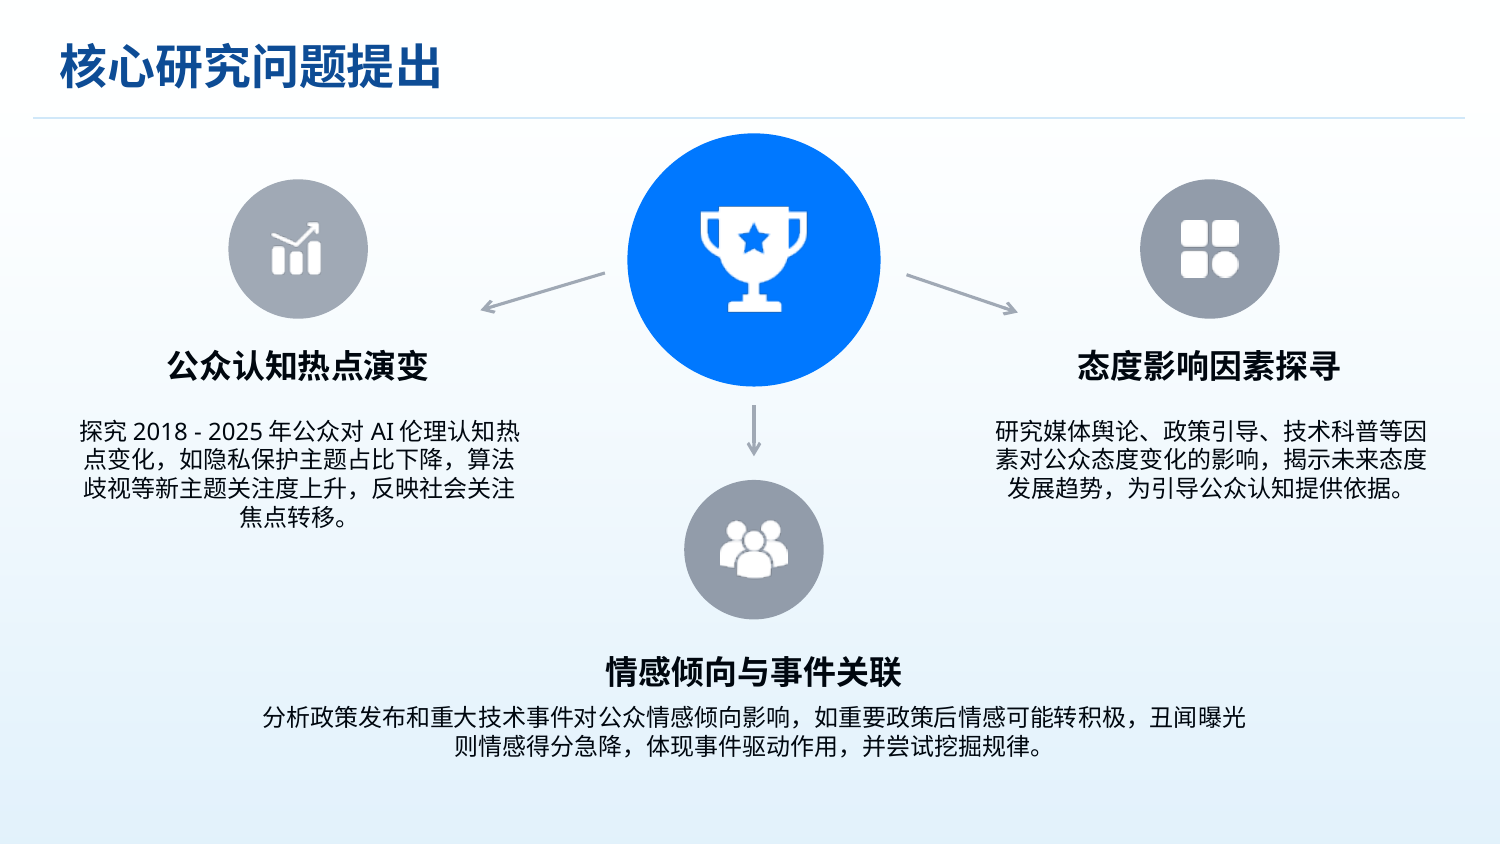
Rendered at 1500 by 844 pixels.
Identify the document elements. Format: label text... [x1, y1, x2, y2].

text_box 分析政策发布和重大技术事件对公众情感倾向影响，如重要政策后情感可能转积极，丑闻曝光则情感得分急降，体现事件驱动作用，并尝试挖掘规律。 [245, 687, 1263, 776]
text_box [480, 272, 605, 314]
text_box [746, 405, 762, 457]
text_box [906, 274, 1018, 315]
picture [0, 0, 1500, 844]
text_box 探究2018 - 2025年公众对AI伦理认知热点变化，如隐私保护主题占比下降，算法歧视等新主题关注度上升，反映社会关注焦点转移。 [60, 400, 539, 547]
text_box [228, 179, 368, 319]
text_box 态度影响因素探寻 [970, 334, 1450, 396]
text_box 公众认知热点演变 [58, 334, 538, 396]
text_box [684, 479, 824, 620]
text_box 核心研究问题提出 [43, 13, 1500, 110]
text_box 研究媒体舆论、政策引导、技术科普等因素对公众态度变化的影响，揭示未来态度发展趋势，为引导公众认知提供依据。 [972, 400, 1451, 519]
text_box 情感倾向与事件关联 [245, 635, 1263, 687]
text_box [1140, 179, 1280, 319]
text_box [627, 133, 881, 387]
